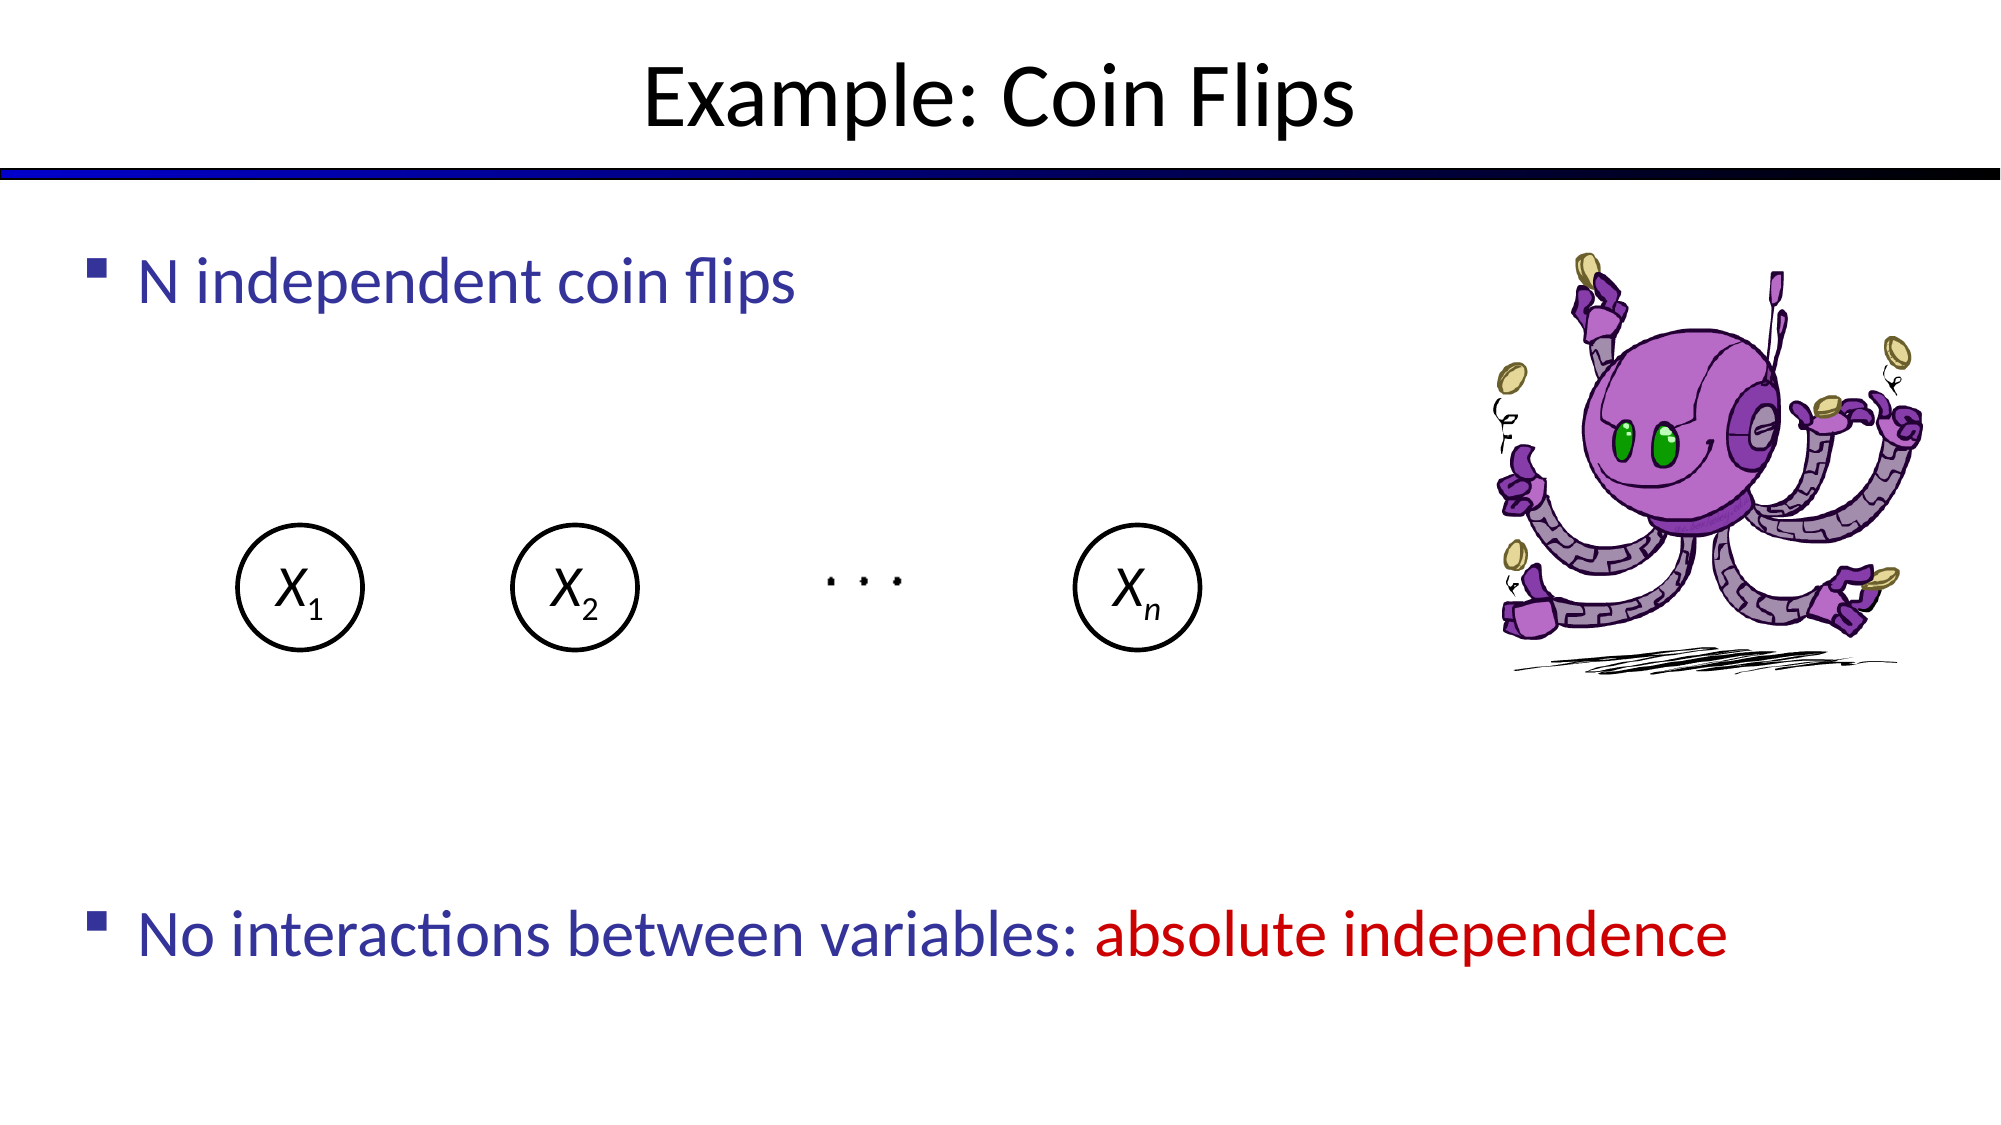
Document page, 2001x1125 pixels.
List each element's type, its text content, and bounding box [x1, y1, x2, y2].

text_box X2 [512, 525, 638, 651]
text_box Xn [1074, 525, 1201, 651]
picture [1465, 237, 1938, 688]
text_box X1 [237, 525, 363, 651]
title Example: Coin Flips [0, 0, 2000, 184]
list N independent coin flips No interactions between variables: absolute independence [66, 228, 1934, 1006]
picture [824, 574, 903, 590]
